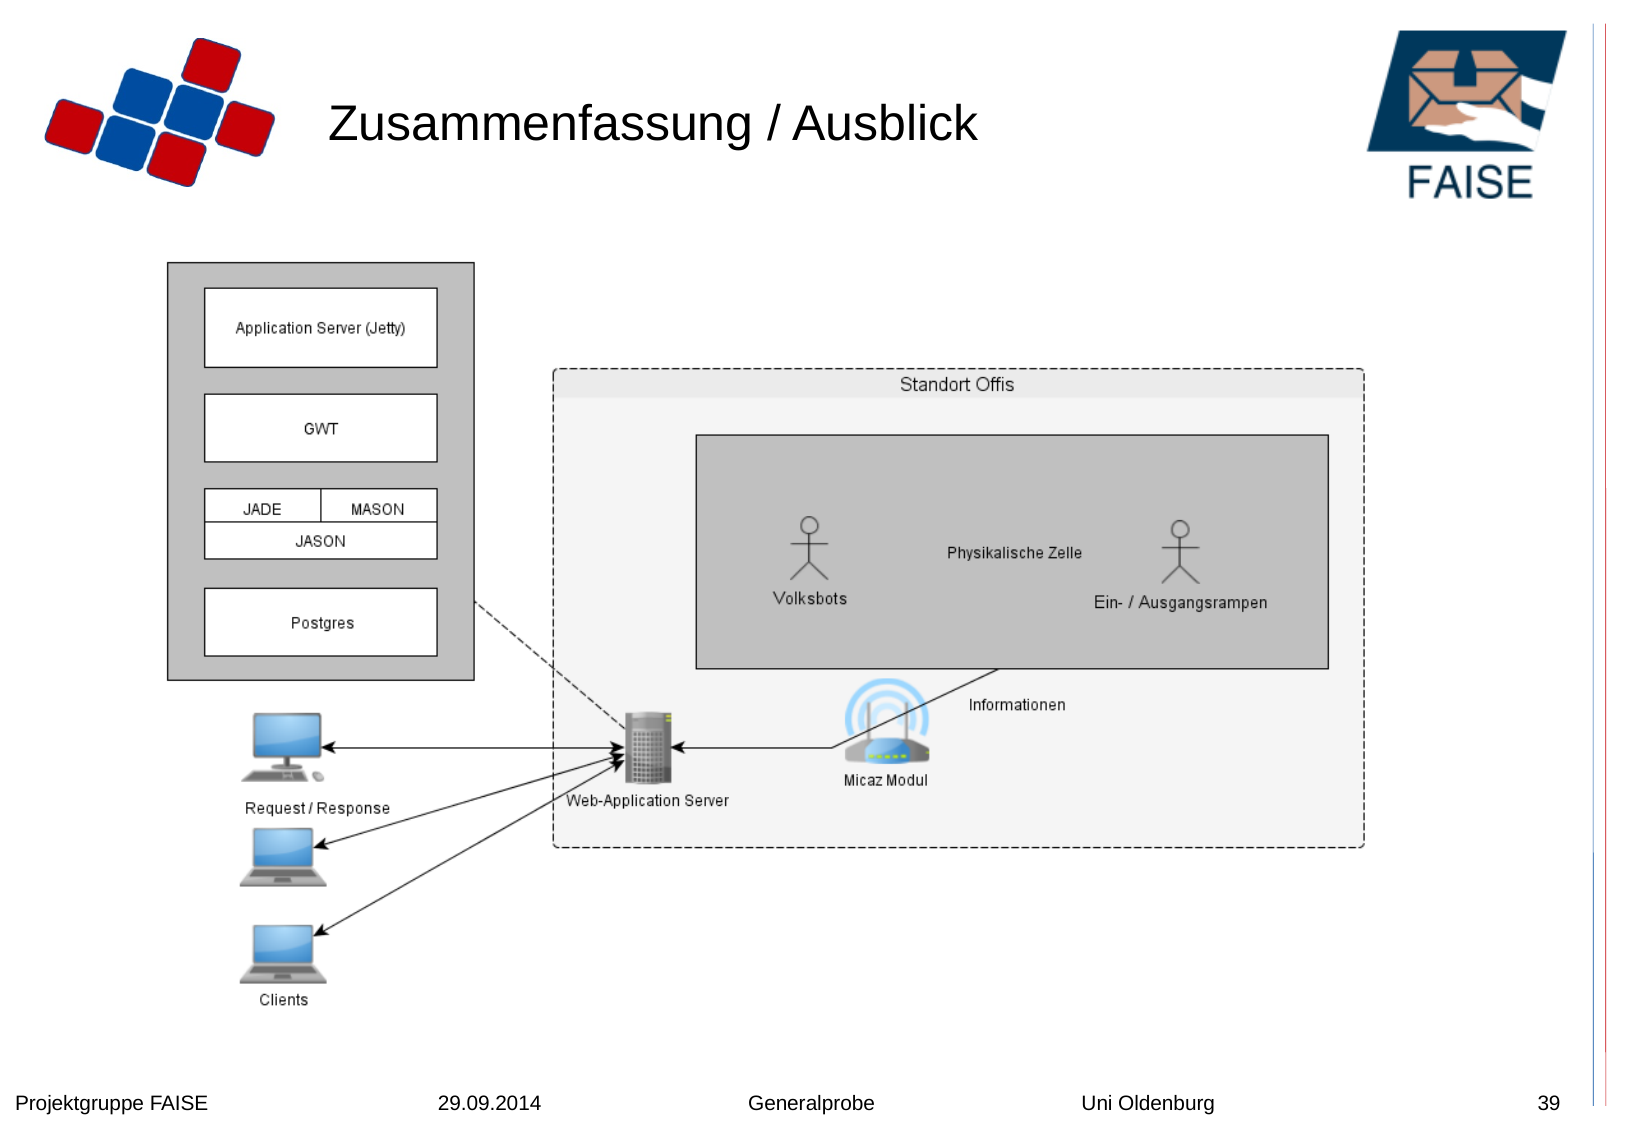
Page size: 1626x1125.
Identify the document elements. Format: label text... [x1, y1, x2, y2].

slide_number 39 [1530, 1082, 1576, 1119]
picture [1364, 23, 1575, 210]
title Zusammenfassung / Ausblick [313, 44, 1544, 197]
picture [148, 243, 1384, 1032]
picture [44, 38, 288, 187]
footer Projektgruppe FAISE 29.09.2014 Generalprobe Uni Oldenburg [0, 1082, 1530, 1125]
